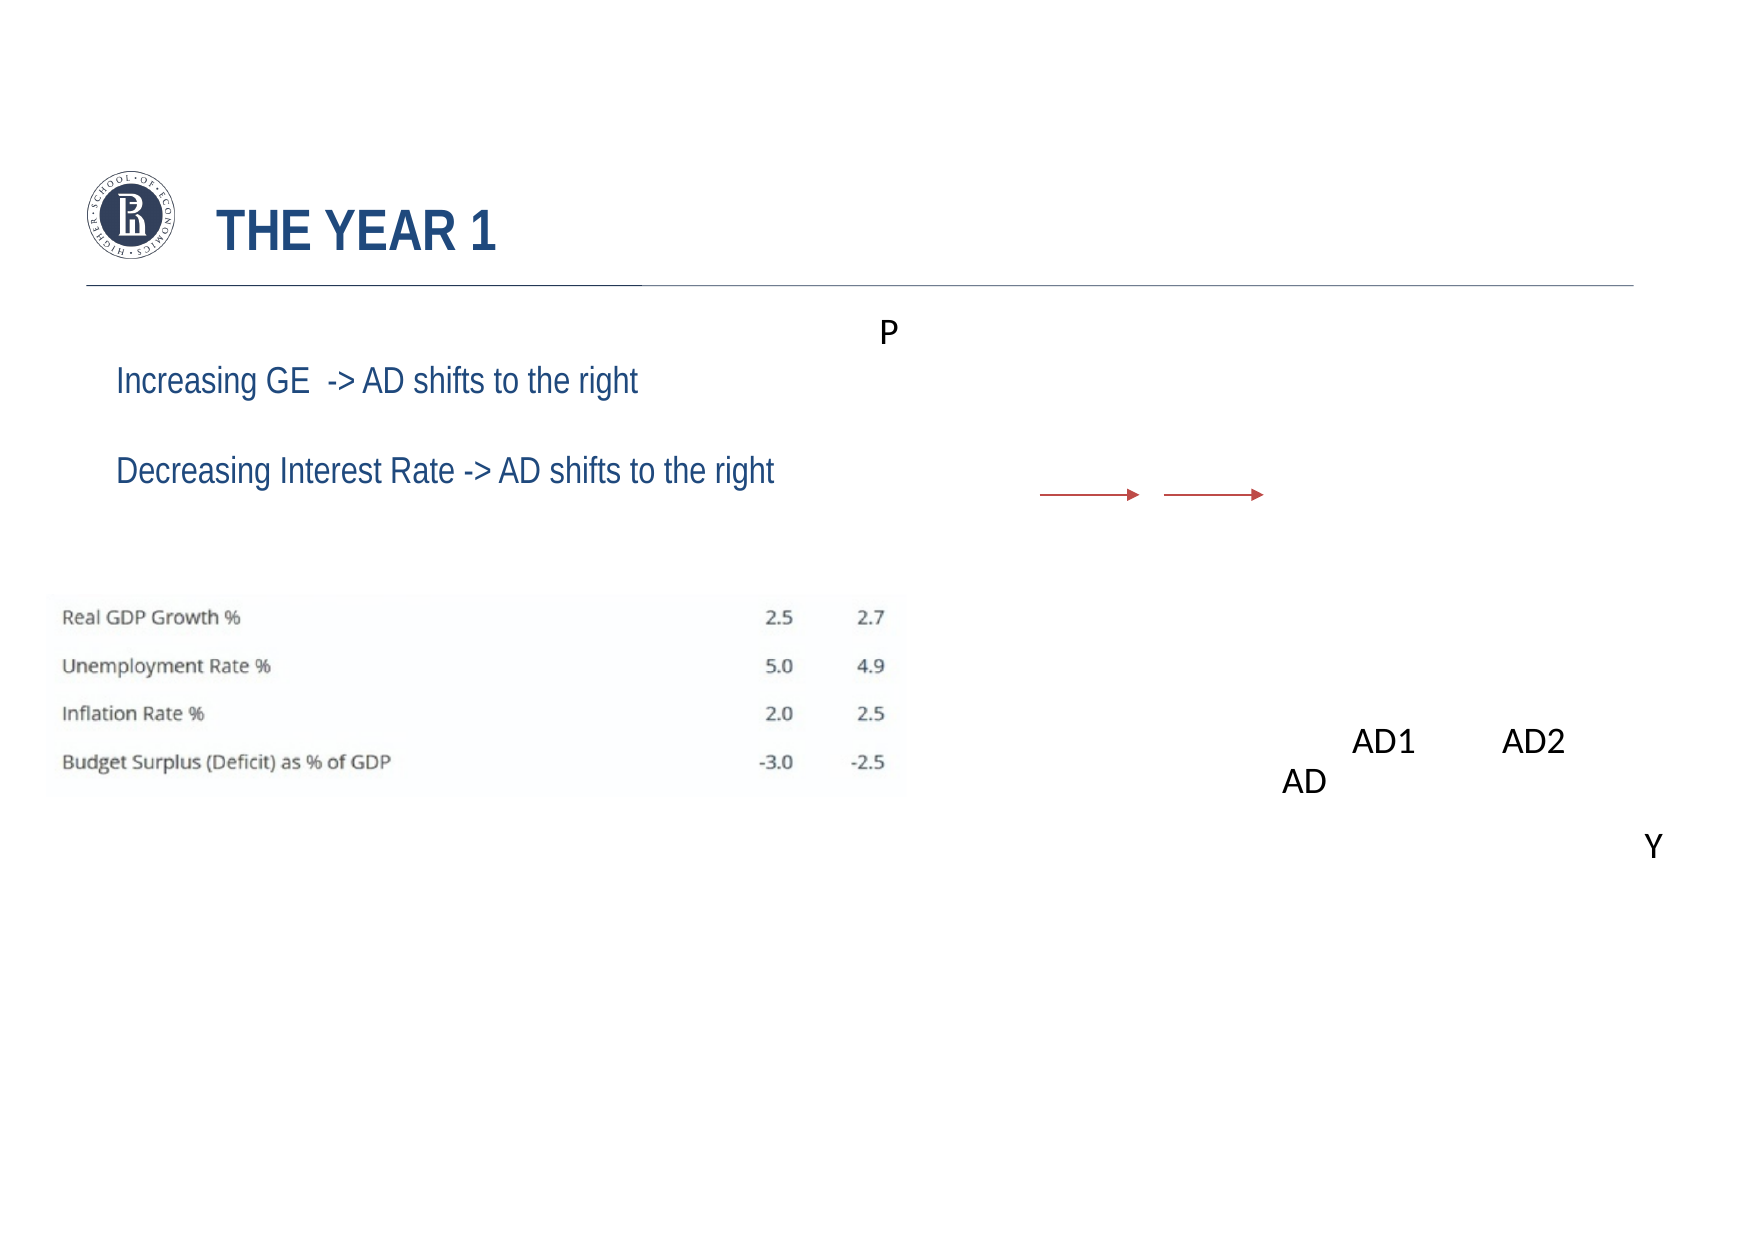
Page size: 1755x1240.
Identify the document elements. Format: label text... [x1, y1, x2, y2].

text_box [949, 360, 1343, 768]
picture [86, 170, 175, 259]
text_box AD [1267, 774, 1343, 809]
text_box Y [1644, 813, 1653, 874]
text_box THE YEAR 1 [202, 184, 658, 270]
text_box Increasing GE -> AD shifts to the right Decreasing Interest Rate -> AD shifts to the right [101, 348, 877, 499]
text_box P [864, 299, 903, 360]
picture [46, 594, 907, 797]
text_box AD1 AD2 [1346, 709, 1588, 769]
